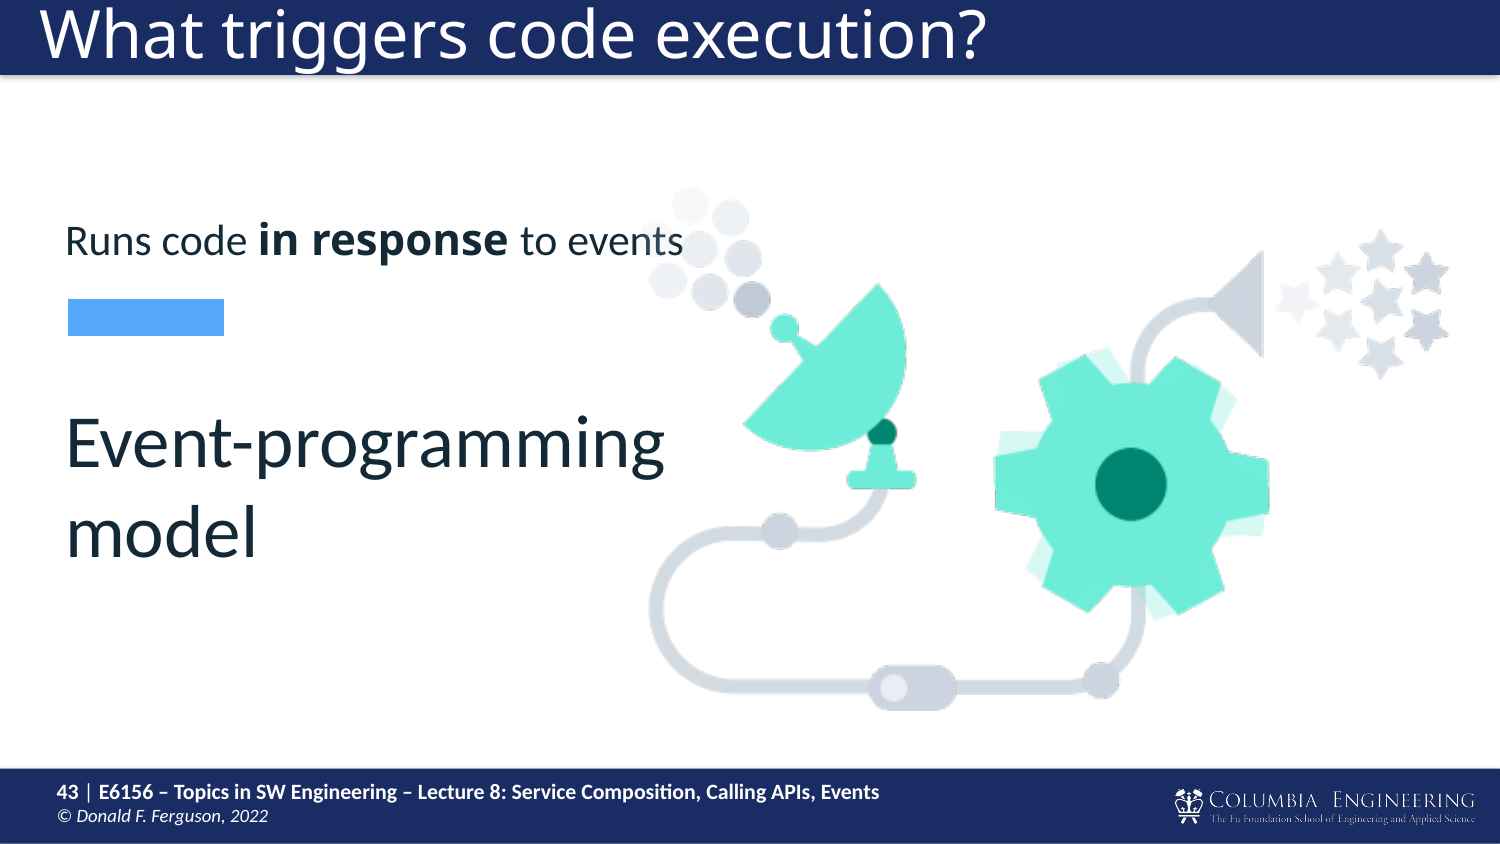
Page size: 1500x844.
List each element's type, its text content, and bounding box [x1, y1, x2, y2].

title What triggers code execution? [28, 0, 1450, 73]
text_box Runs code in response to events [61, 207, 632, 268]
text_box Event-programming model [61, 387, 632, 578]
picture [638, 186, 1450, 711]
